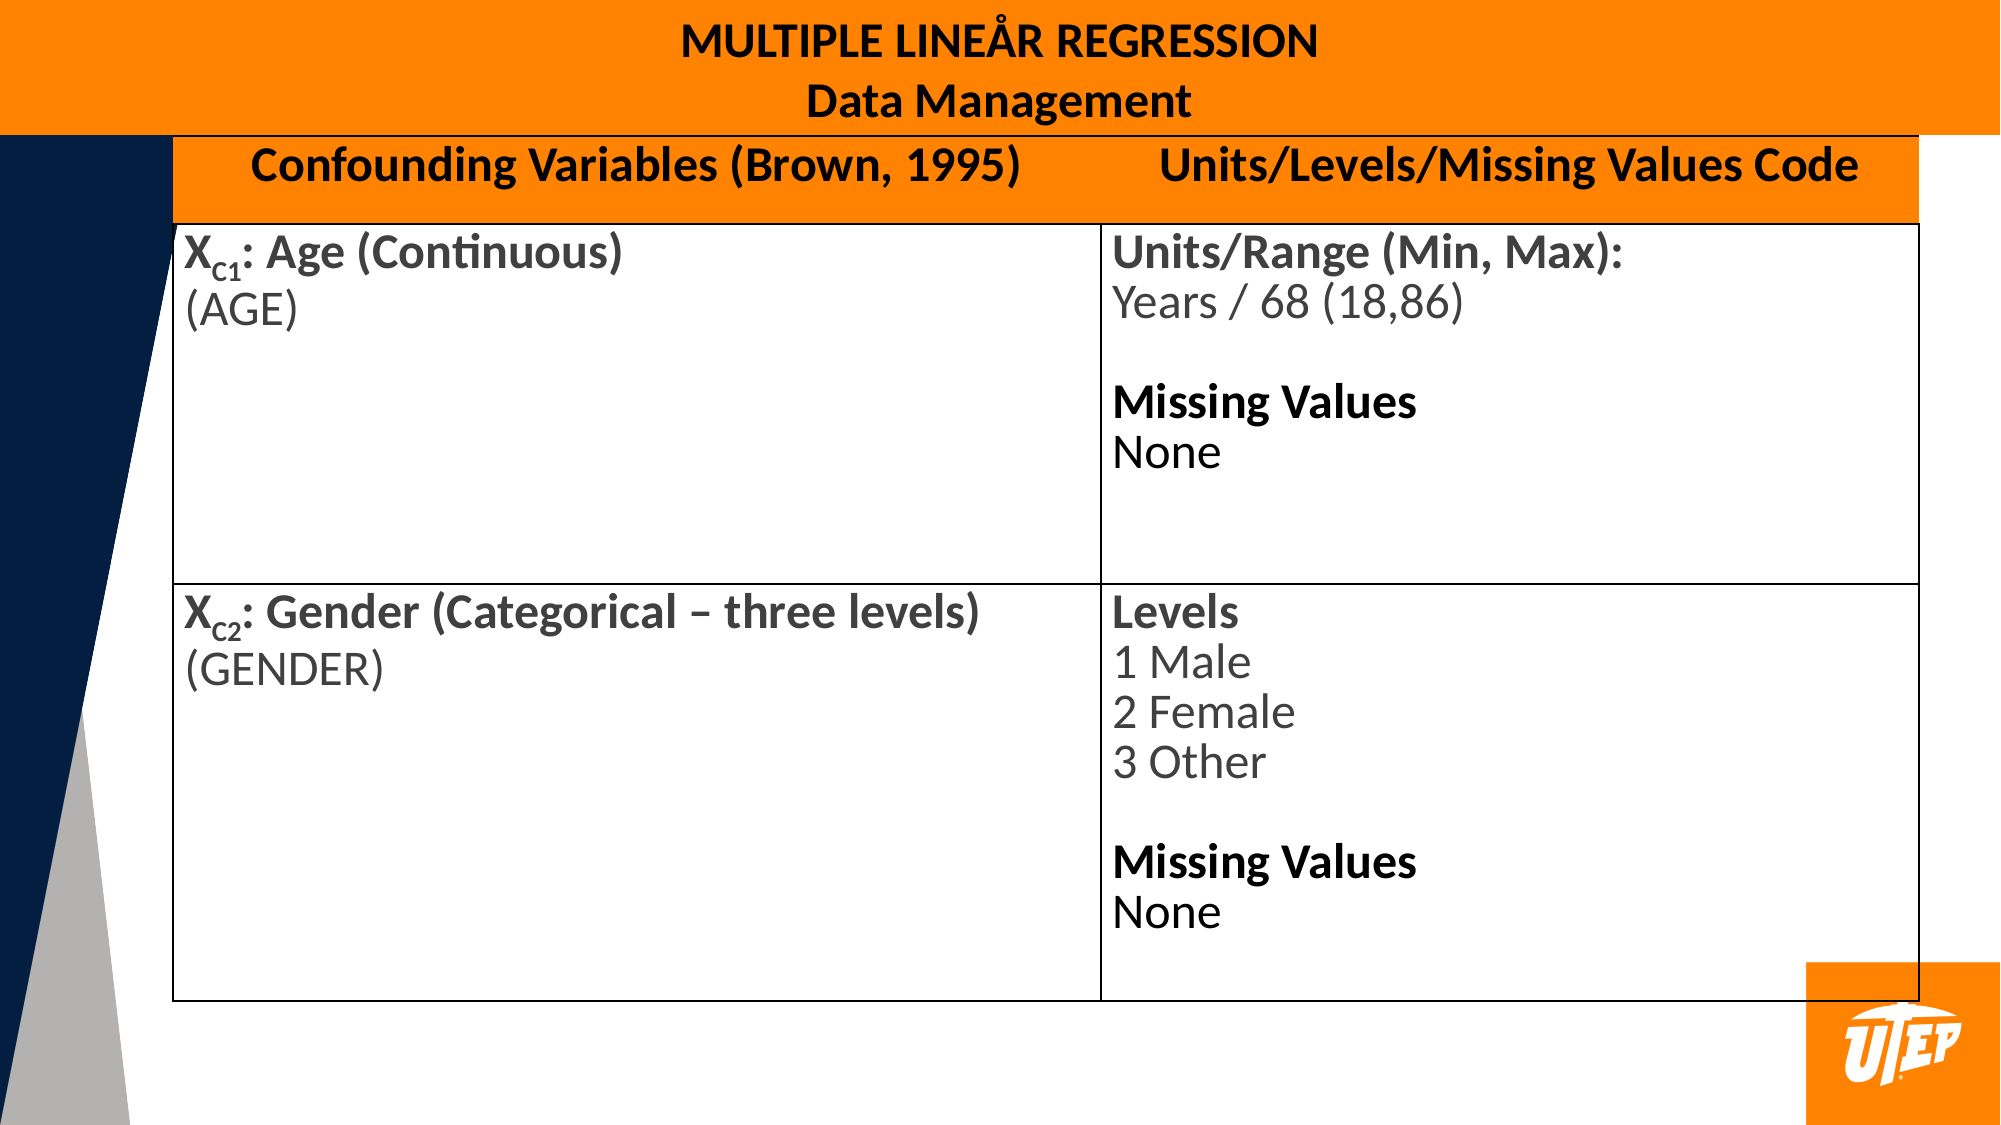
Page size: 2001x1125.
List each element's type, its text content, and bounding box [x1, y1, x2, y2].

table_cell XC1: Age (Continuous) (AGE) [174, 225, 1100, 583]
text_box MULTIPLE LINEÅR REGRESSION Data Management [0, 0, 2000, 135]
table_header Units/Levels/Missing Values Code [1101, 137, 1919, 223]
picture [0, 135, 2000, 1125]
table_cell XC2: Gender (Categorical – three levels) (GENDER) [174, 585, 1100, 1000]
table_cell Levels 1 Male 2 Female 3 Other Missing Values None [1102, 585, 1918, 1000]
table_cell Units/Range (Min, Max): Years / 68 (18,86) Missing Values None [1102, 225, 1918, 583]
table_header Confounding Variables (Brown, 1995) [173, 137, 1101, 223]
